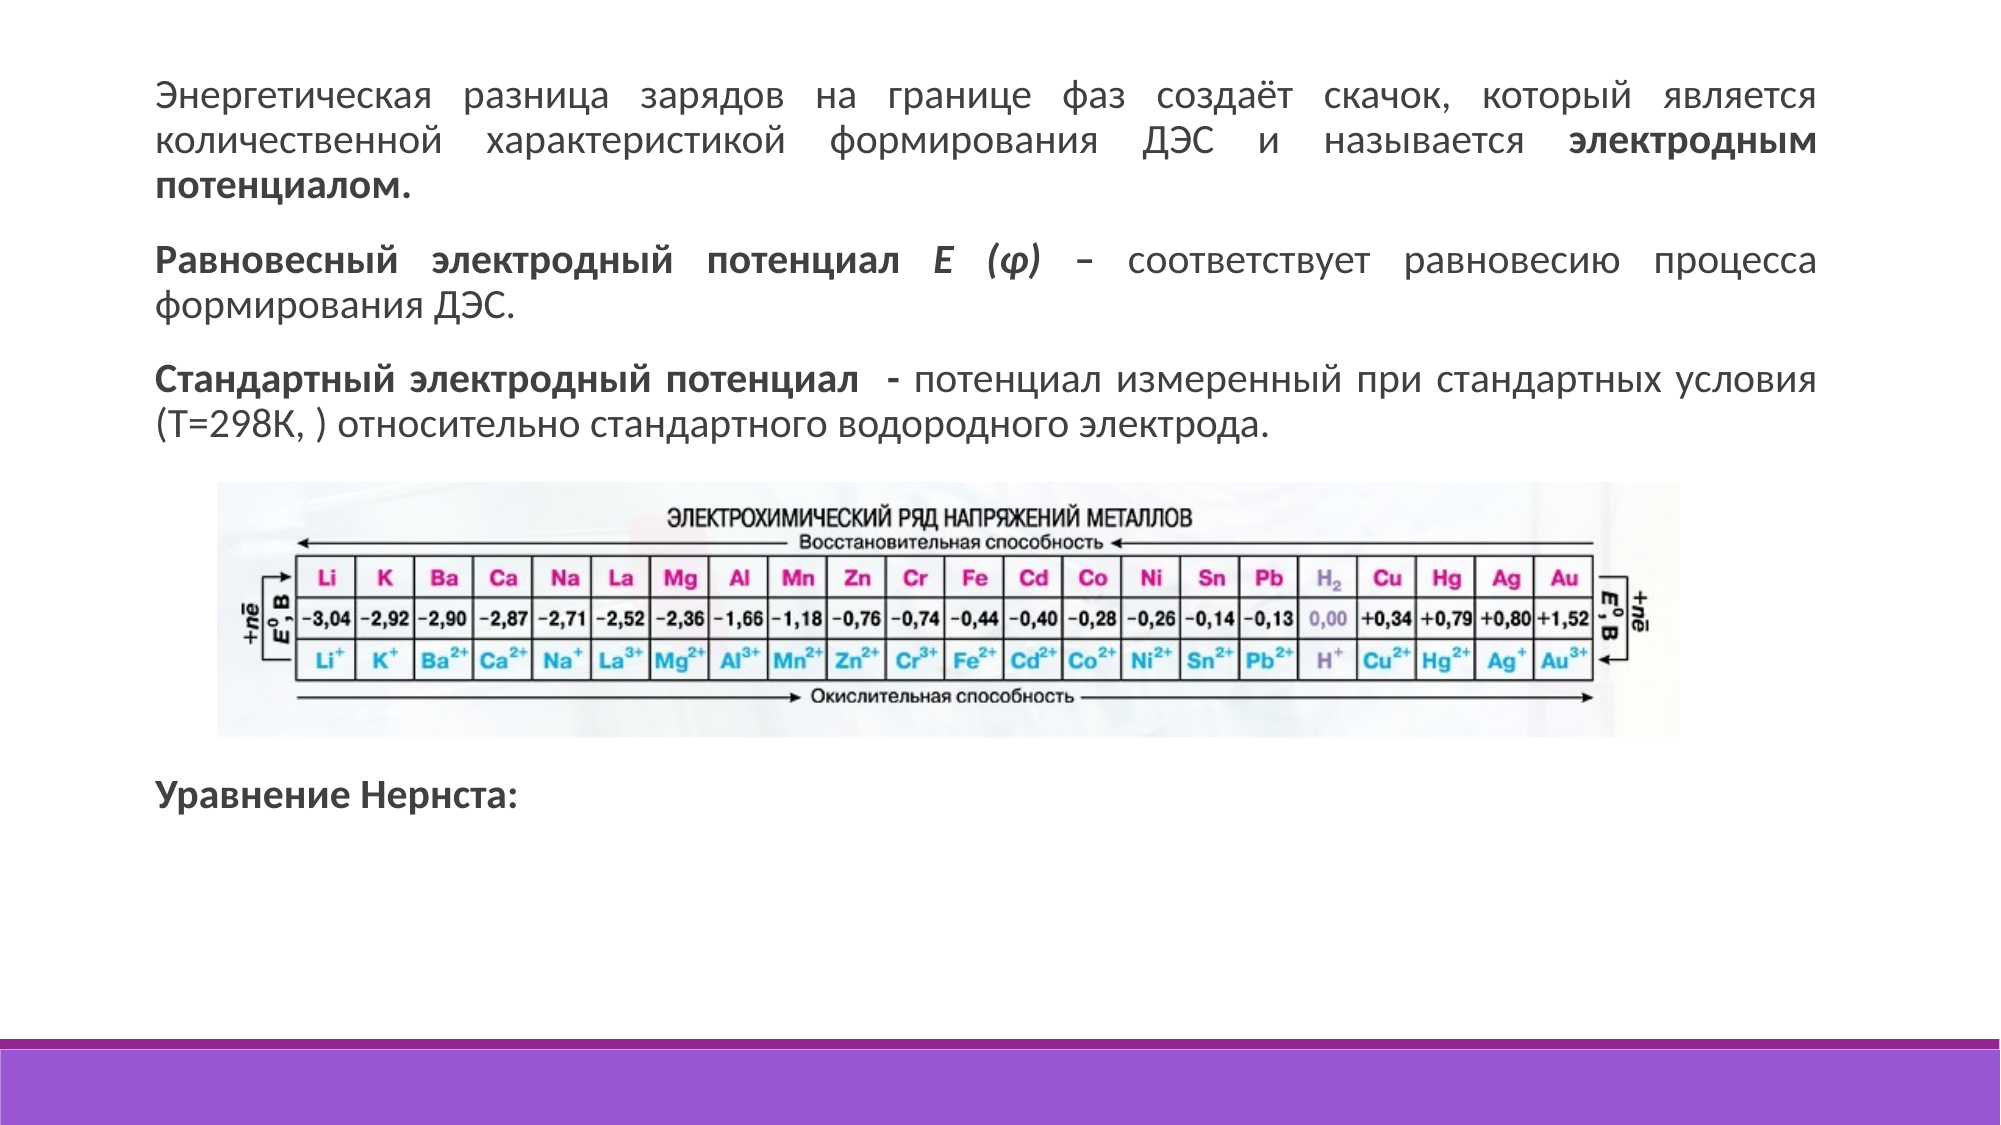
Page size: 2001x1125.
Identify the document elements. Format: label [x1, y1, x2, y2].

picture [216, 482, 1681, 740]
